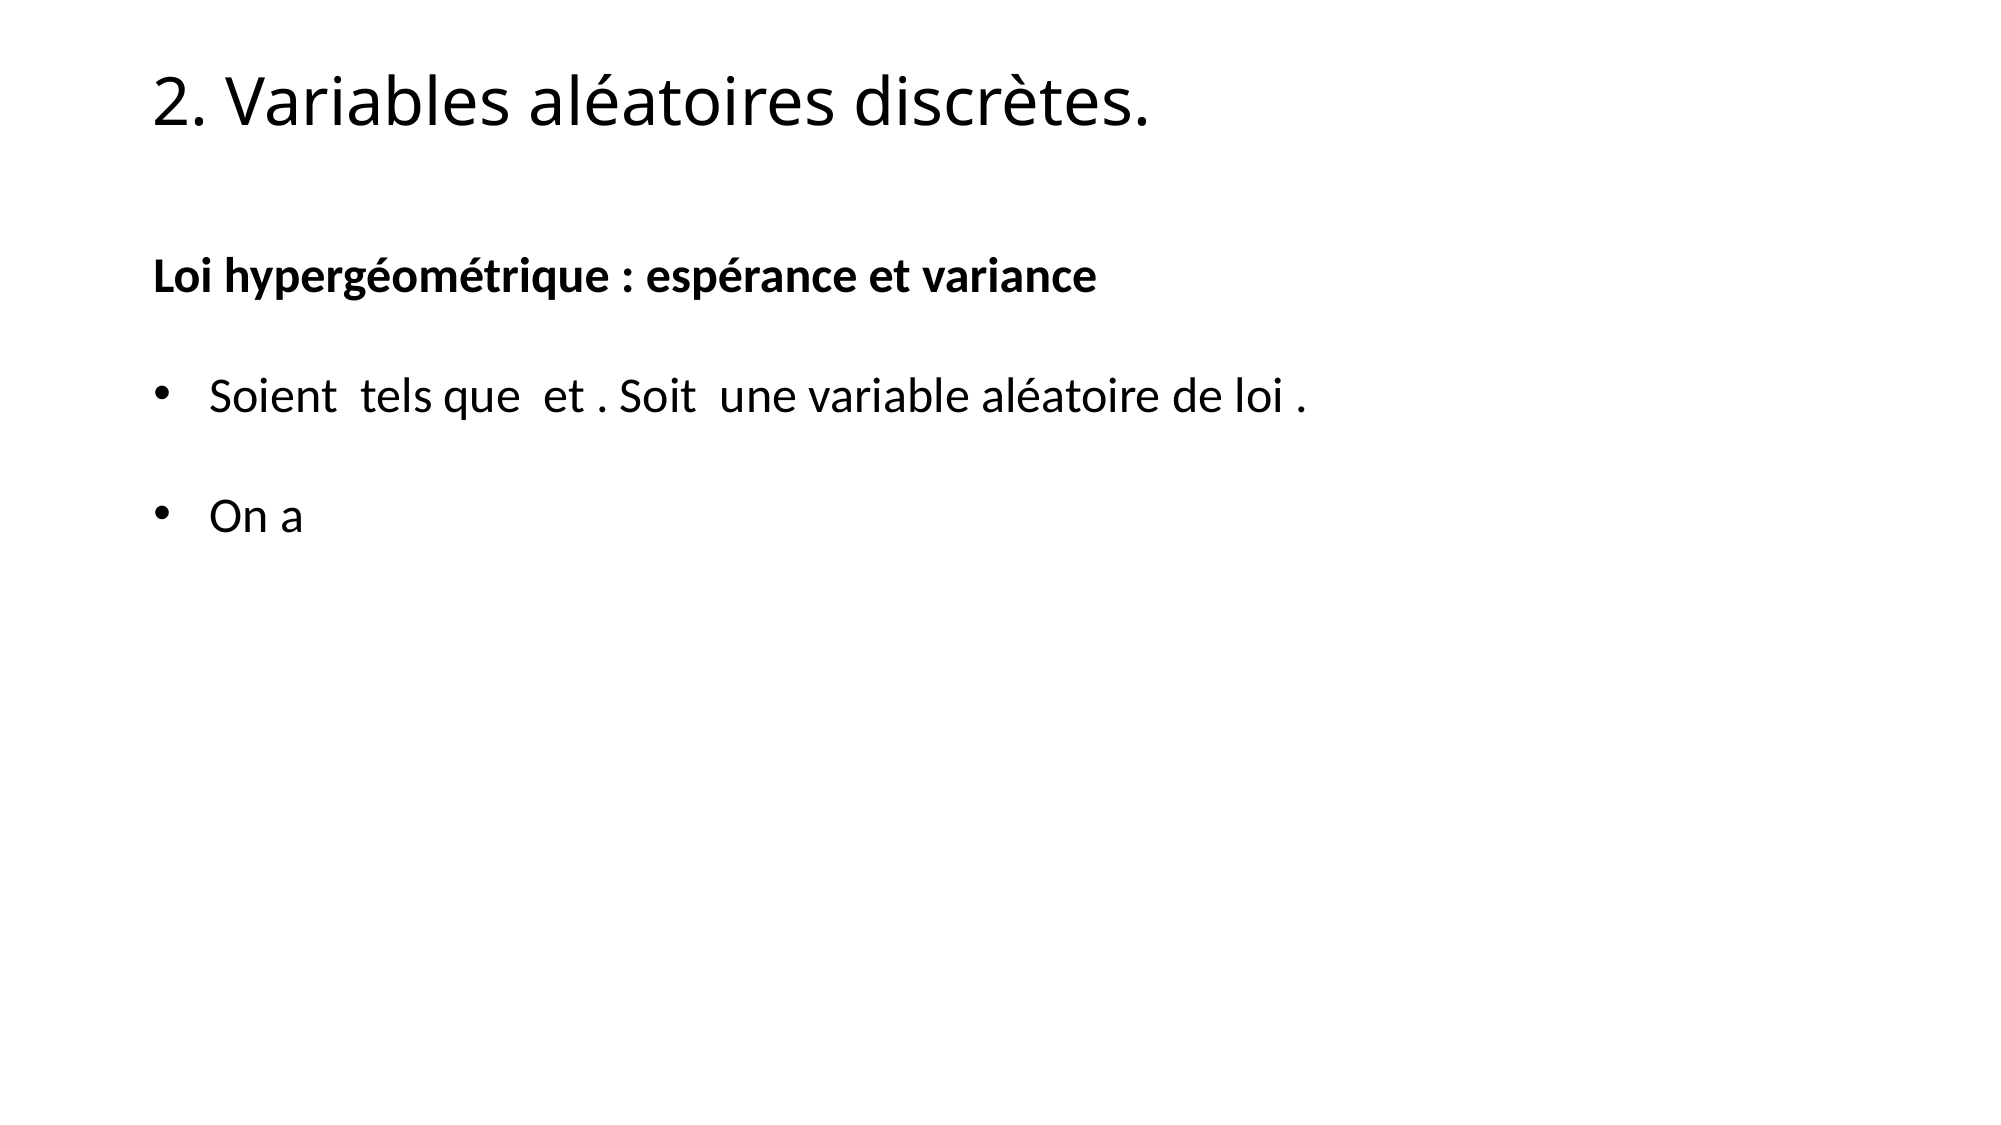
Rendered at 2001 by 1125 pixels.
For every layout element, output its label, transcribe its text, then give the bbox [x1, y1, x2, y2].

text_box 2. Variables aléatoires discrètes. [137, 59, 1863, 155]
